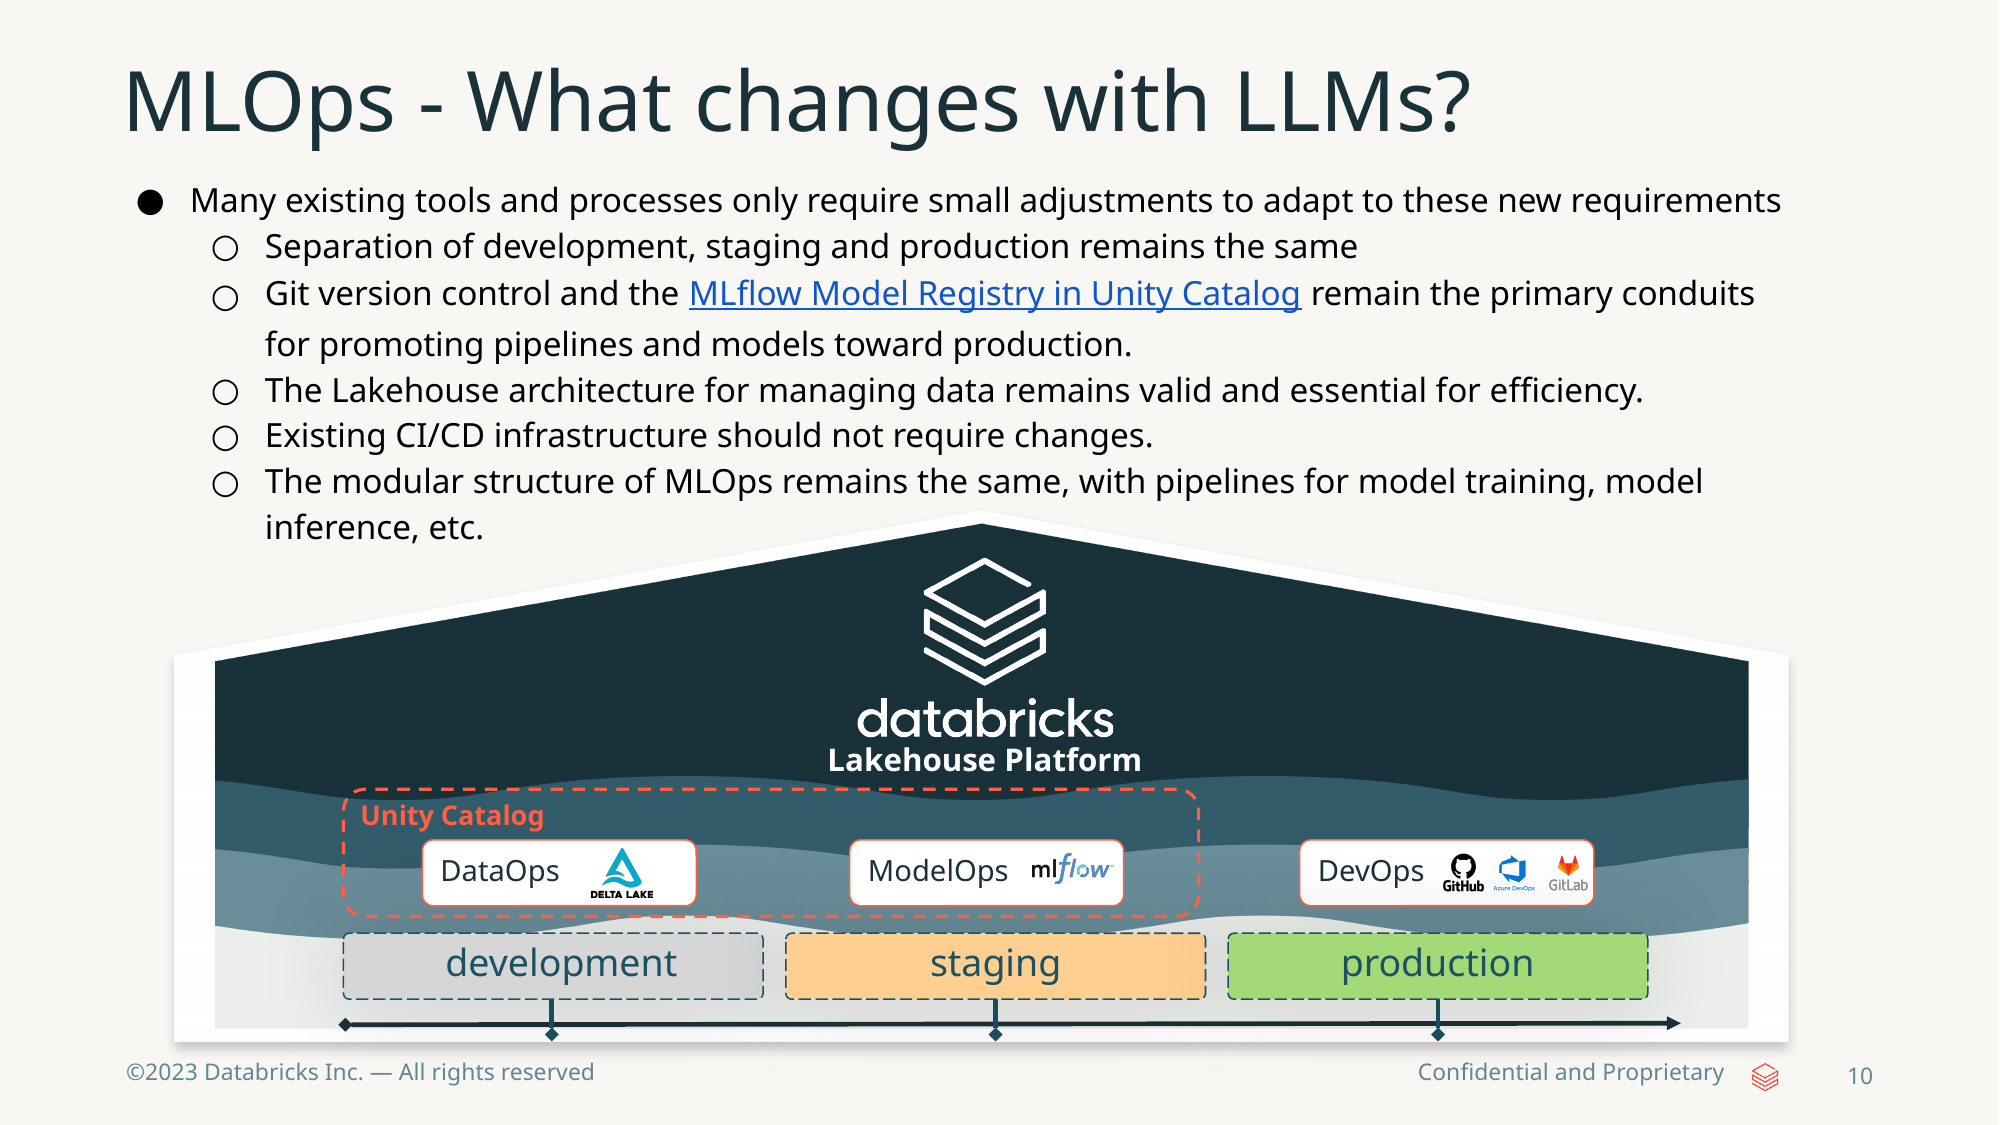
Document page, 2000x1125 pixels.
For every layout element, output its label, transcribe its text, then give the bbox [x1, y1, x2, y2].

title MLOps - What changes with LLMs? [122, 37, 1872, 171]
picture [1749, 1061, 1781, 1093]
text_box Many existing tools and processes only require small adjustments to adapt to these new requirements Separation of development, staging and production remains the same Git version control and the MLflow Model Registry in Unity Catalog remain the primary conduits for promoting pipelines and models toward production. The Lakehouse architecture for managing data remains valid and essential for efficiency. Existing CI/CD infrastructure should not require changes. The modular structure of MLOps remains the same, with pipelines for model training, model inference, etc. [99, 158, 1821, 865]
slide_number ‹#› [1820, 1061, 1874, 1093]
picture [174, 510, 1789, 1042]
